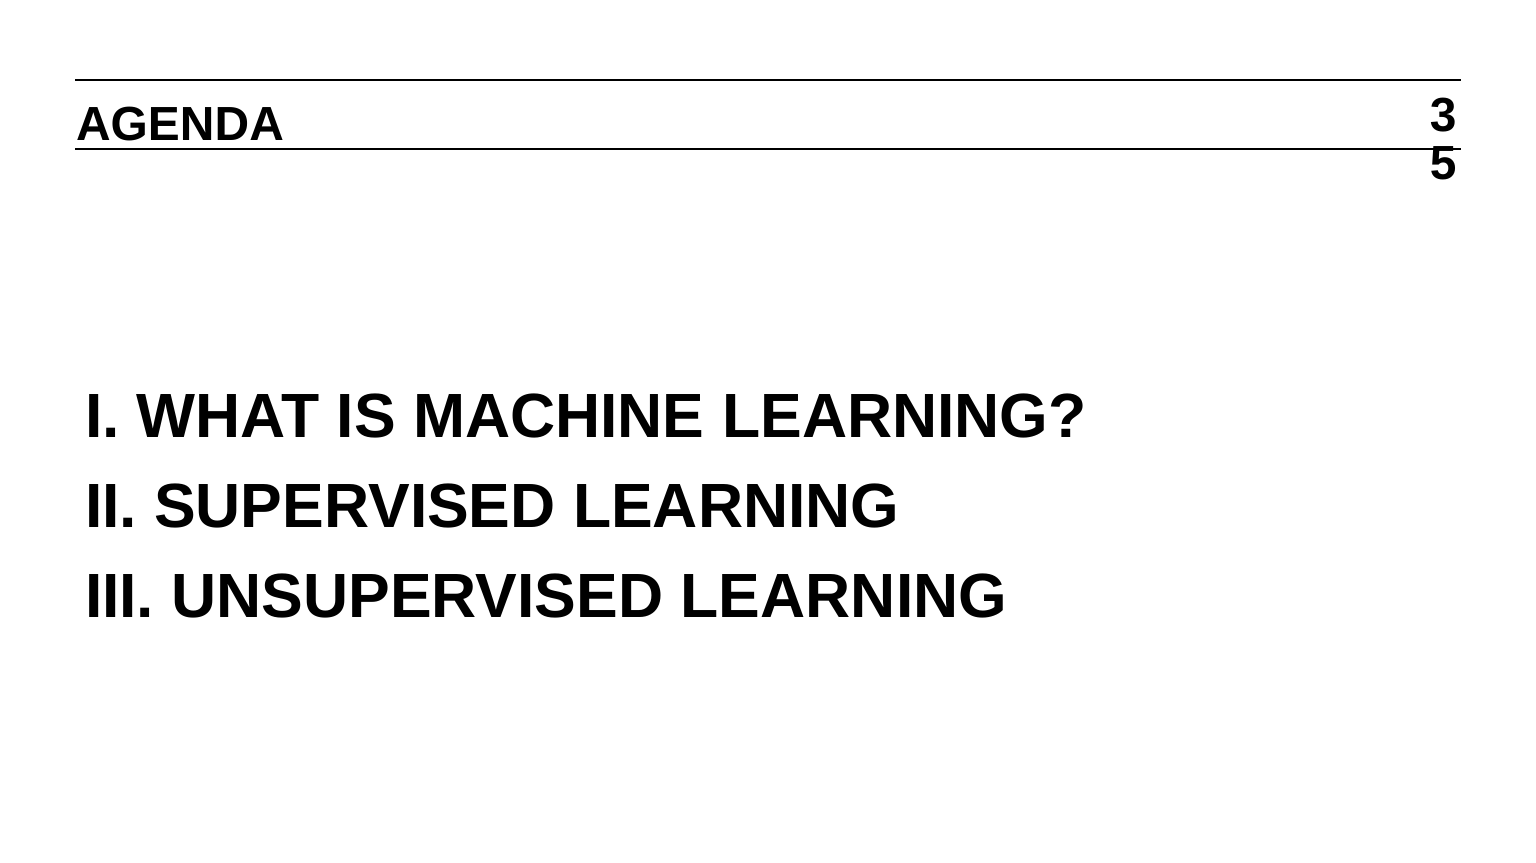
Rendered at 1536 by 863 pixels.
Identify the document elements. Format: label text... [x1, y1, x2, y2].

title I. WHAT IS MACHINE LEARNING? II. SUPERVISED LEARNING III. UNSUPERVISED LEARNING [85, 174, 1468, 782]
list AGENDA [60, 81, 1231, 132]
slide_number 35 [1419, 86, 1461, 138]
